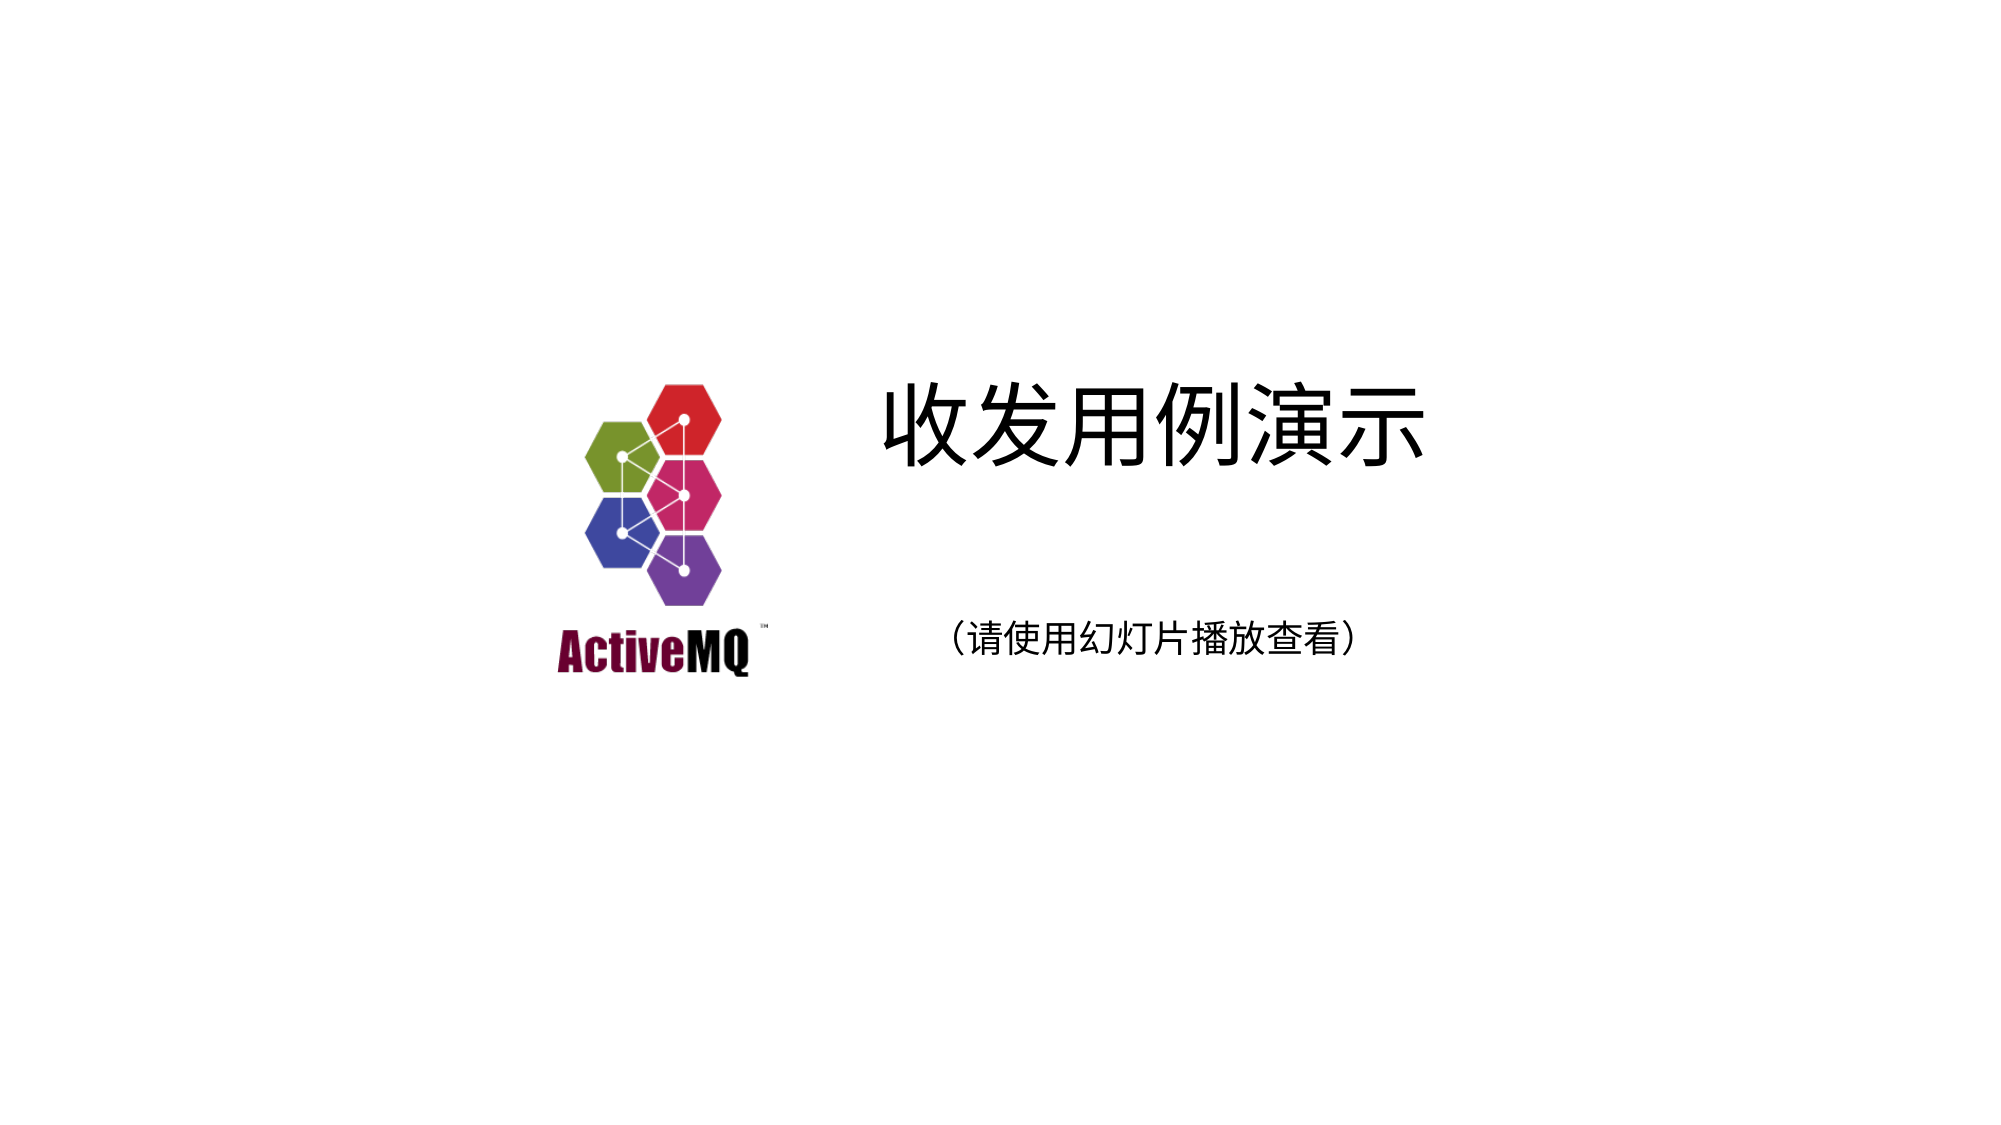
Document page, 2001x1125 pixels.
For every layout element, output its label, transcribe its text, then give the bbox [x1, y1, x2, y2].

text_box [549, 381, 769, 771]
text_box 收发用例演示 [863, 360, 1444, 485]
text_box （请使用幻灯片播放查看） [913, 607, 1394, 668]
